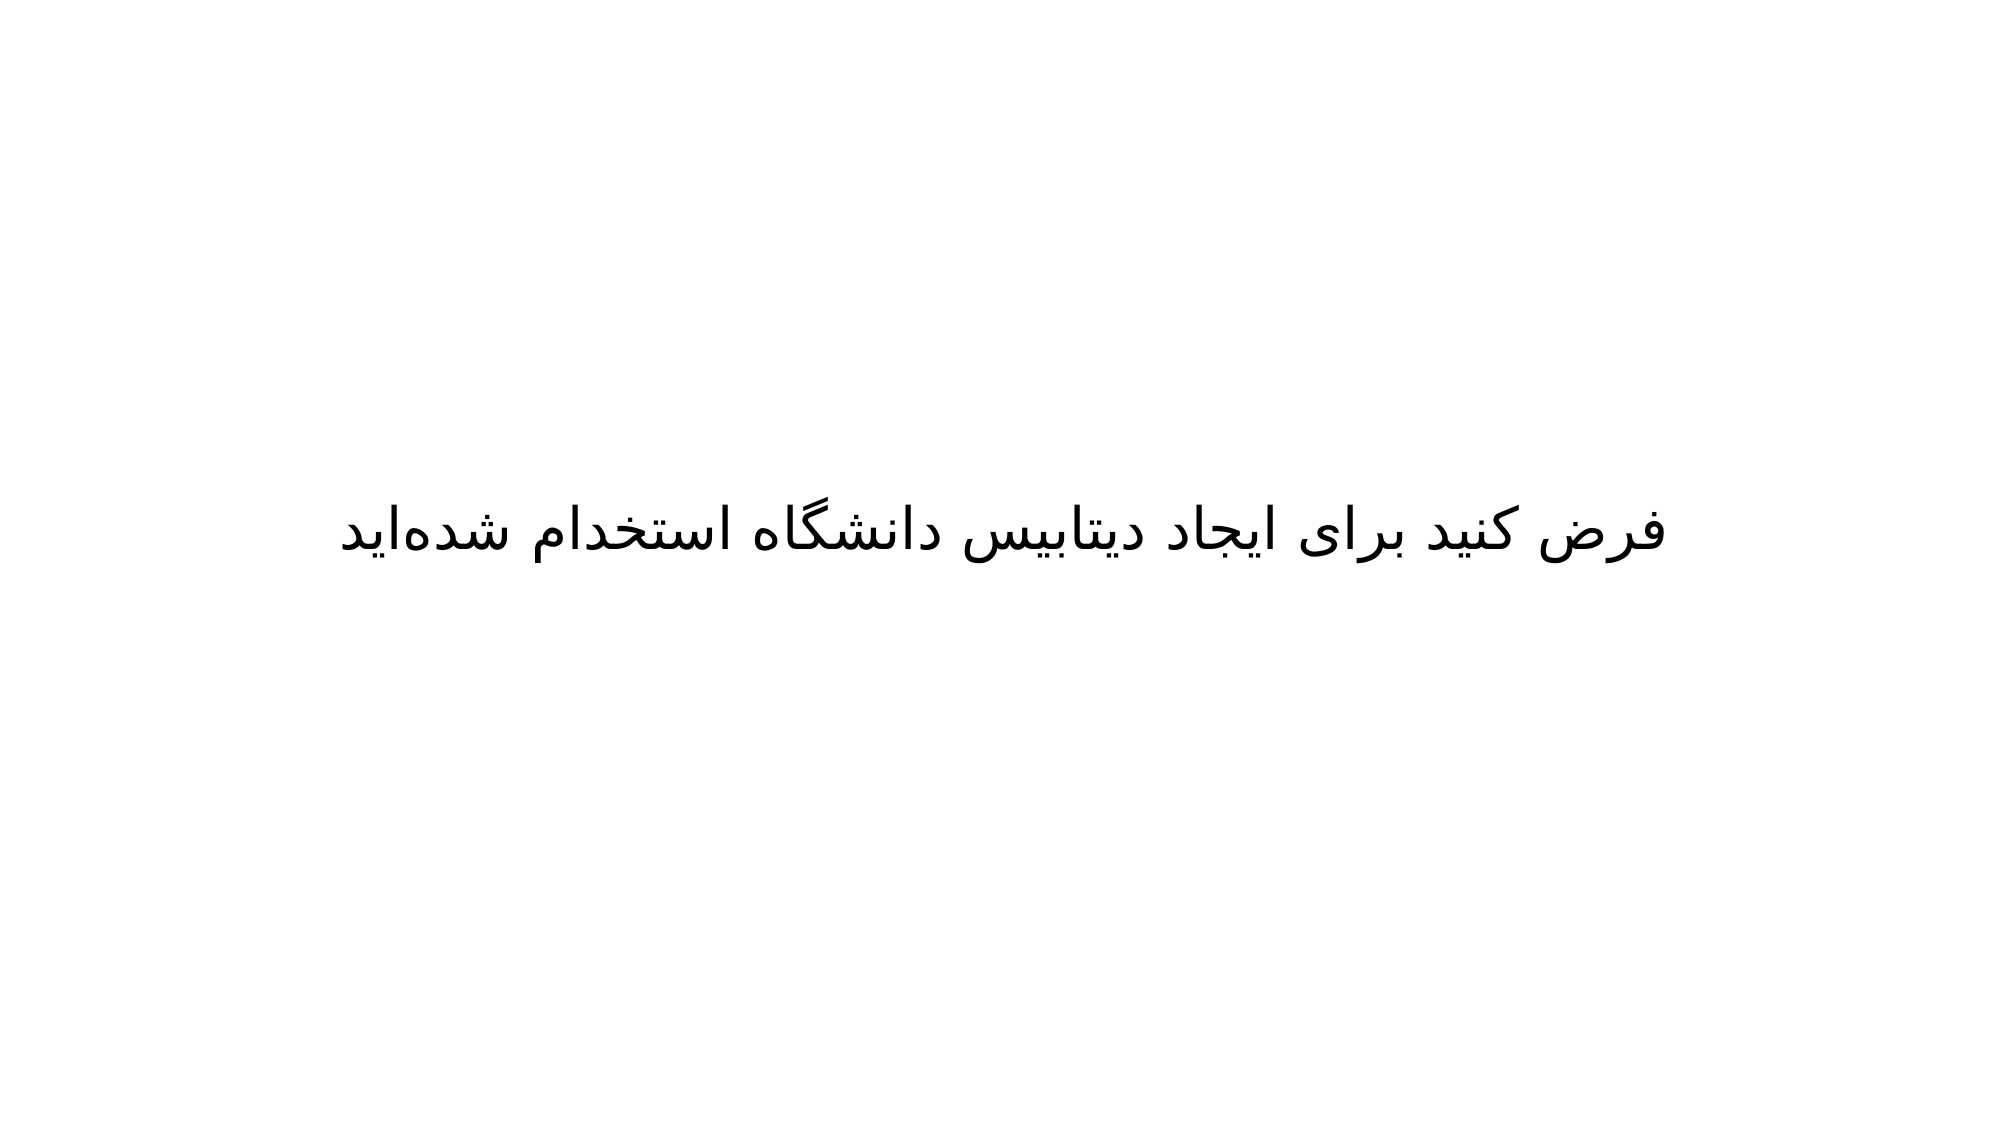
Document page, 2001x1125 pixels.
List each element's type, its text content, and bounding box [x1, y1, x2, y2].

title فرض کنید برای ایجاد دیتابیس دانشگاه استخدام شده‌اید [142, 421, 1868, 640]
